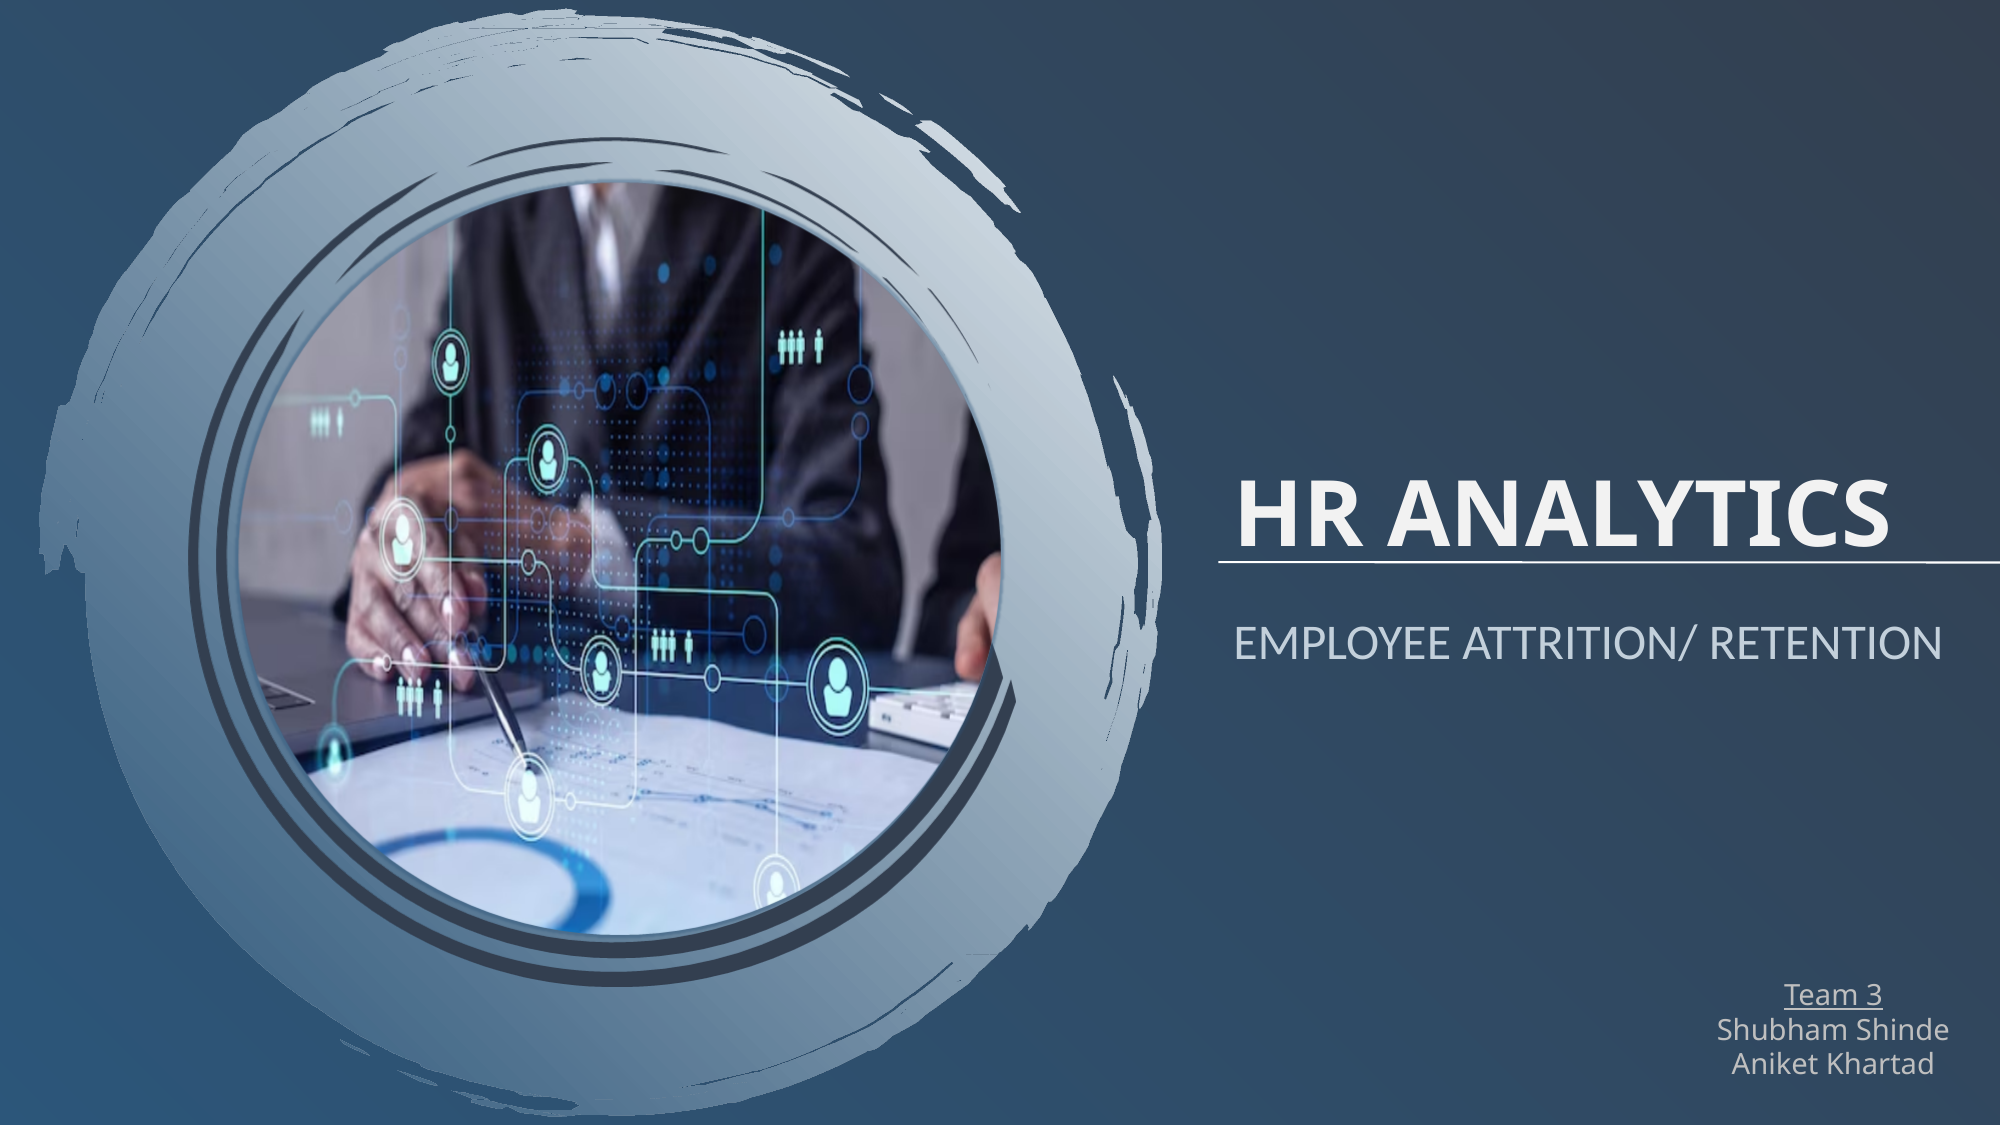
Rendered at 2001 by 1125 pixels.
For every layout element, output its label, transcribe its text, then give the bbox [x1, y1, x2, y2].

text_box Team 3 Shubham Shinde Aniket Khartad [1666, 968, 2000, 1089]
text_box HR ANALYTICS EMPLOYEE ATTRITION/ RETENTION [1218, 447, 1976, 561]
text_box HR ANALYTICS EMPLOYEE ATTRITION/ RETENTION [1218, 564, 1976, 677]
picture [0, 0, 1085, 987]
